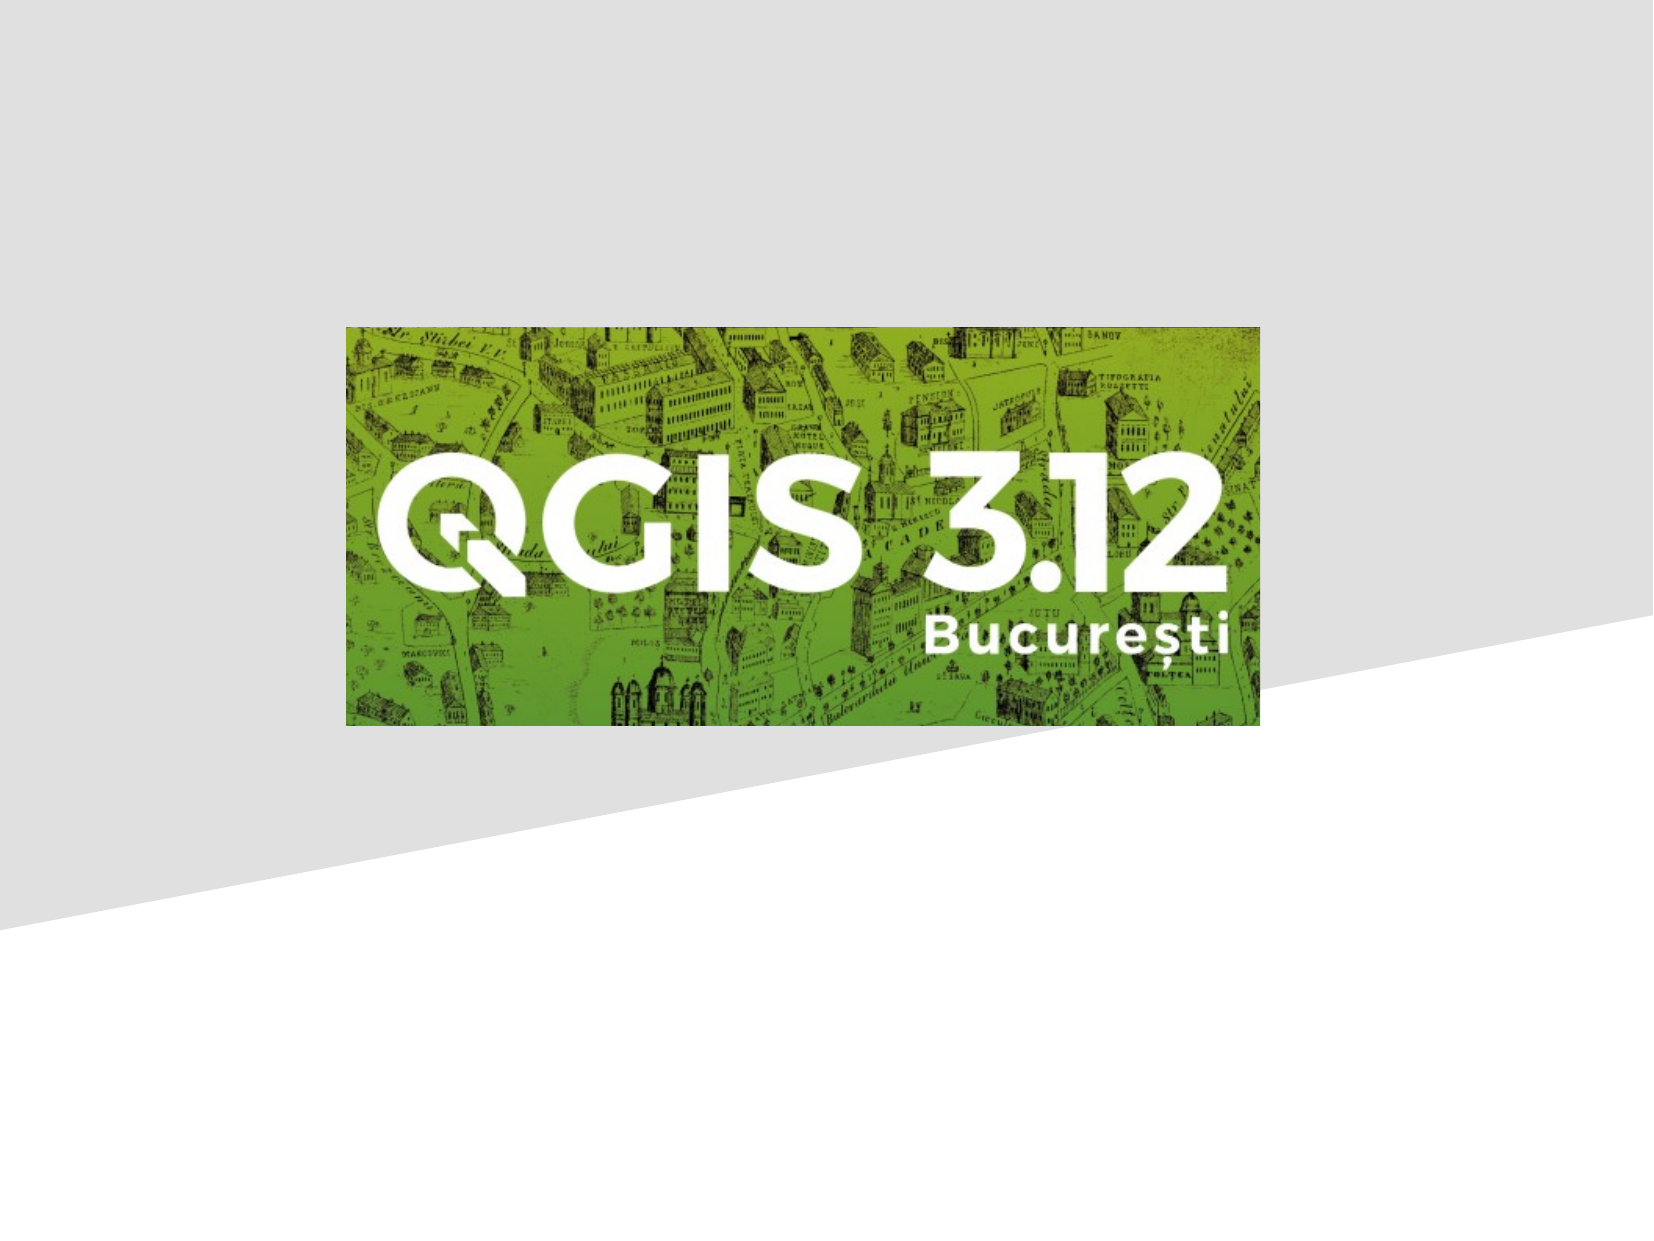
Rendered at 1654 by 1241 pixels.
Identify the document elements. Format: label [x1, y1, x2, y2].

picture [345, 327, 1261, 726]
